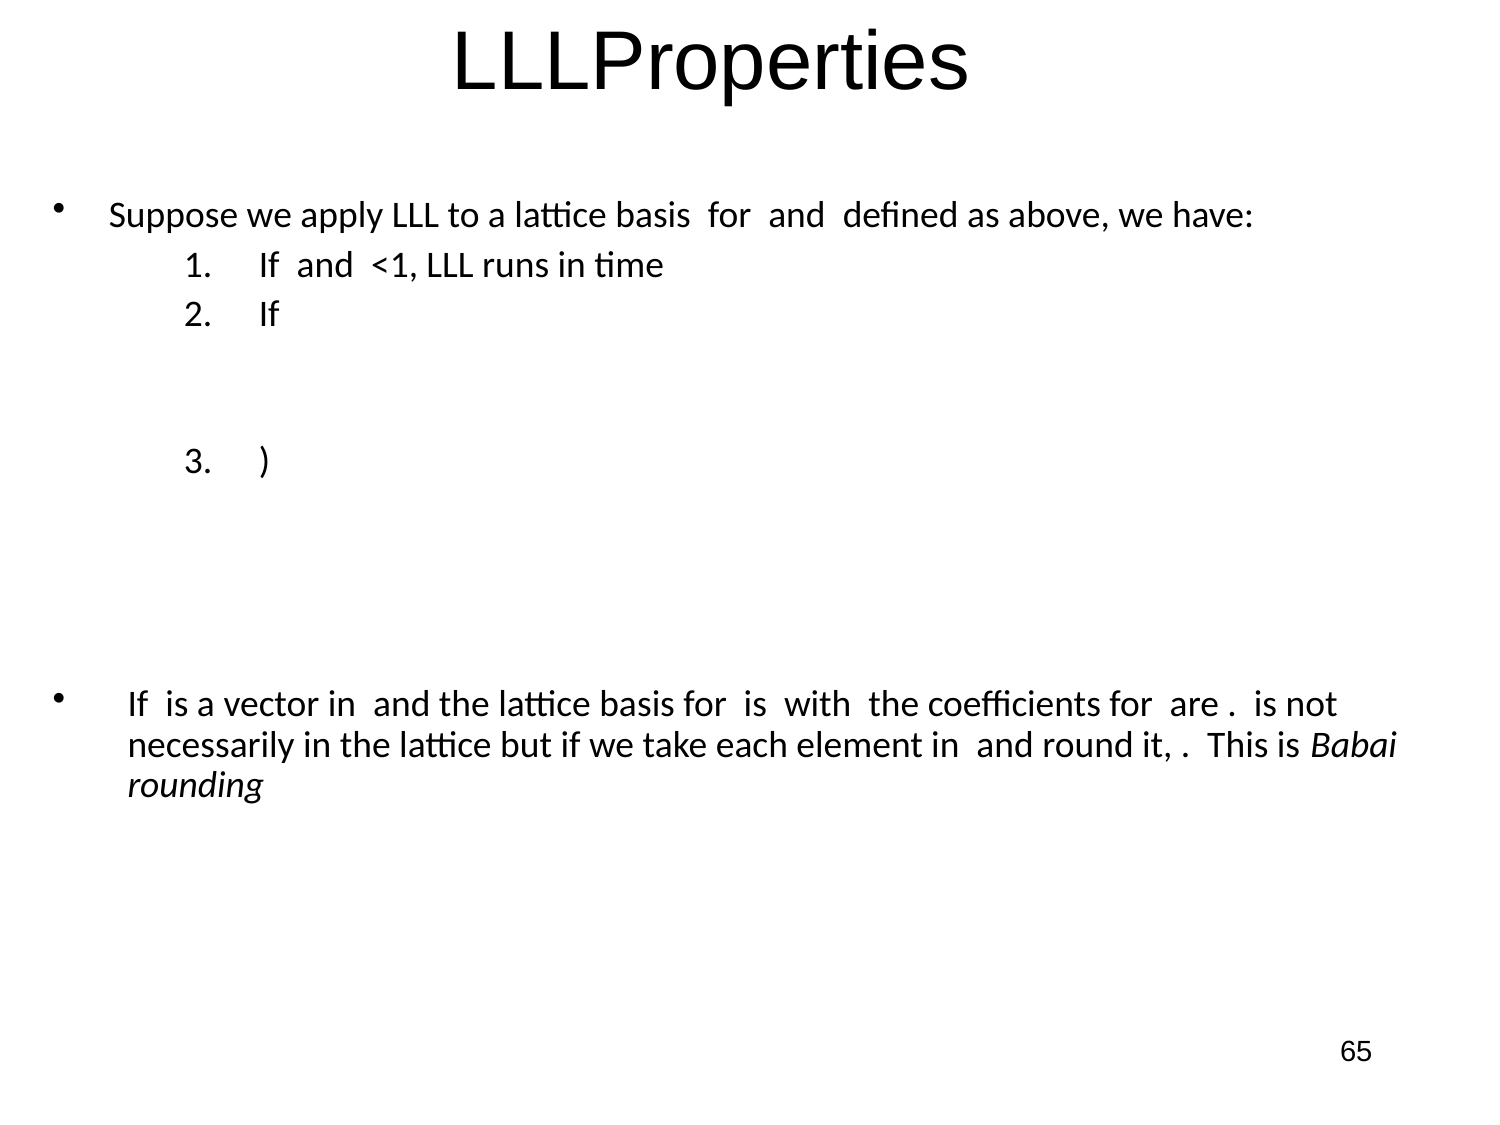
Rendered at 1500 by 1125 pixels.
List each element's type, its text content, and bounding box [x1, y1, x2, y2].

slide_number 65 [1074, 1024, 1388, 1101]
